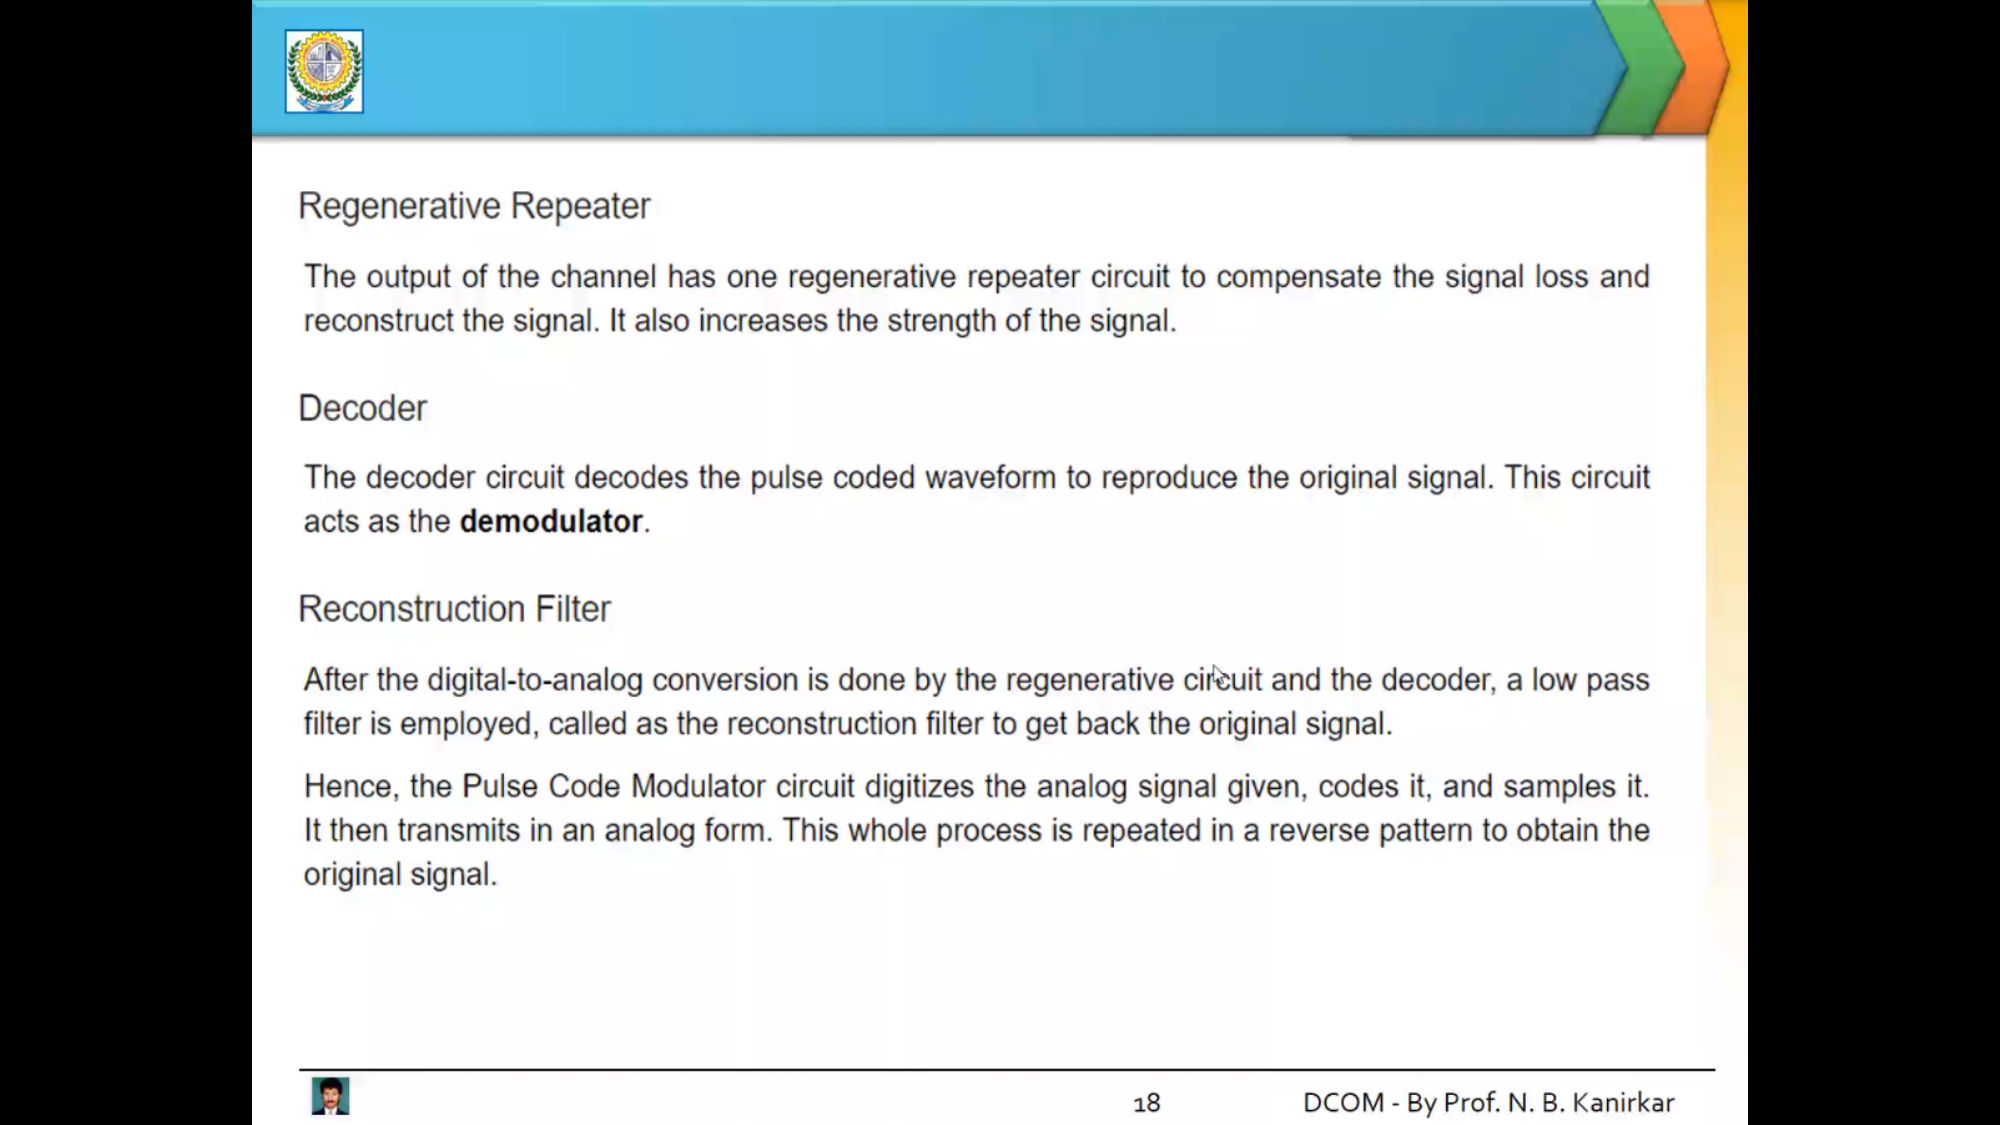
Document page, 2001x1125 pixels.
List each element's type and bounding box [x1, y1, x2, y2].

picture [252, 0, 1748, 1125]
